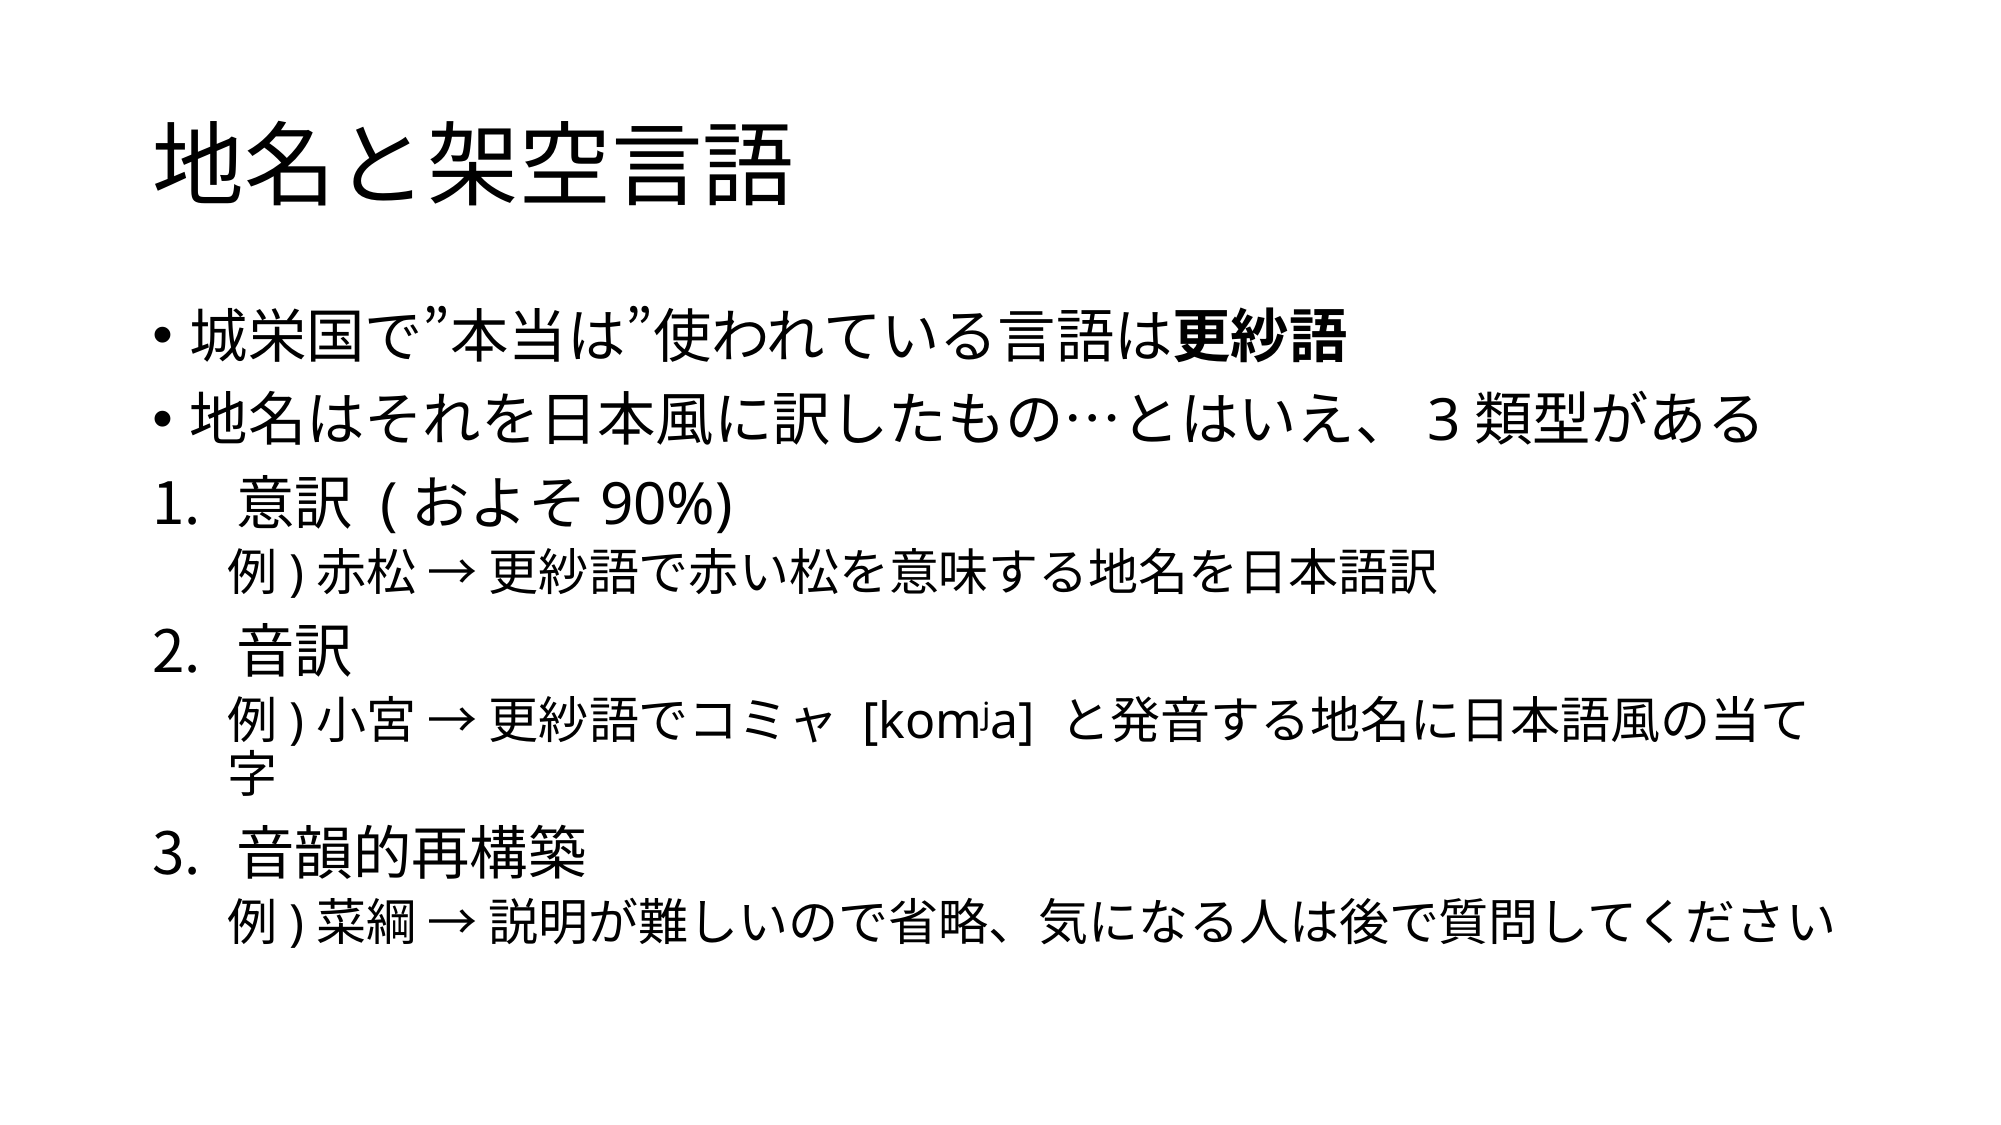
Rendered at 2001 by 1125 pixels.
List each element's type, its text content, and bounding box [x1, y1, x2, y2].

list 城栄国で”本当は”使われている言語は更紗語 地名はそれを日本風に訳したもの…とはいえ、3類型がある 意訳 (およそ90%) 例)赤松 → 更紗語で赤い松を意味する地名を日本語訳 音訳 例)小宮 → 更紗語でコミャ [komʲa] と発音する地名に日本語風の当て字 音韻的再構築 例)菜綱 → 説明が難しいので省略、気になる人は後で質問してください [137, 299, 1863, 1014]
title 地名と架空言語 [137, 59, 1863, 278]
